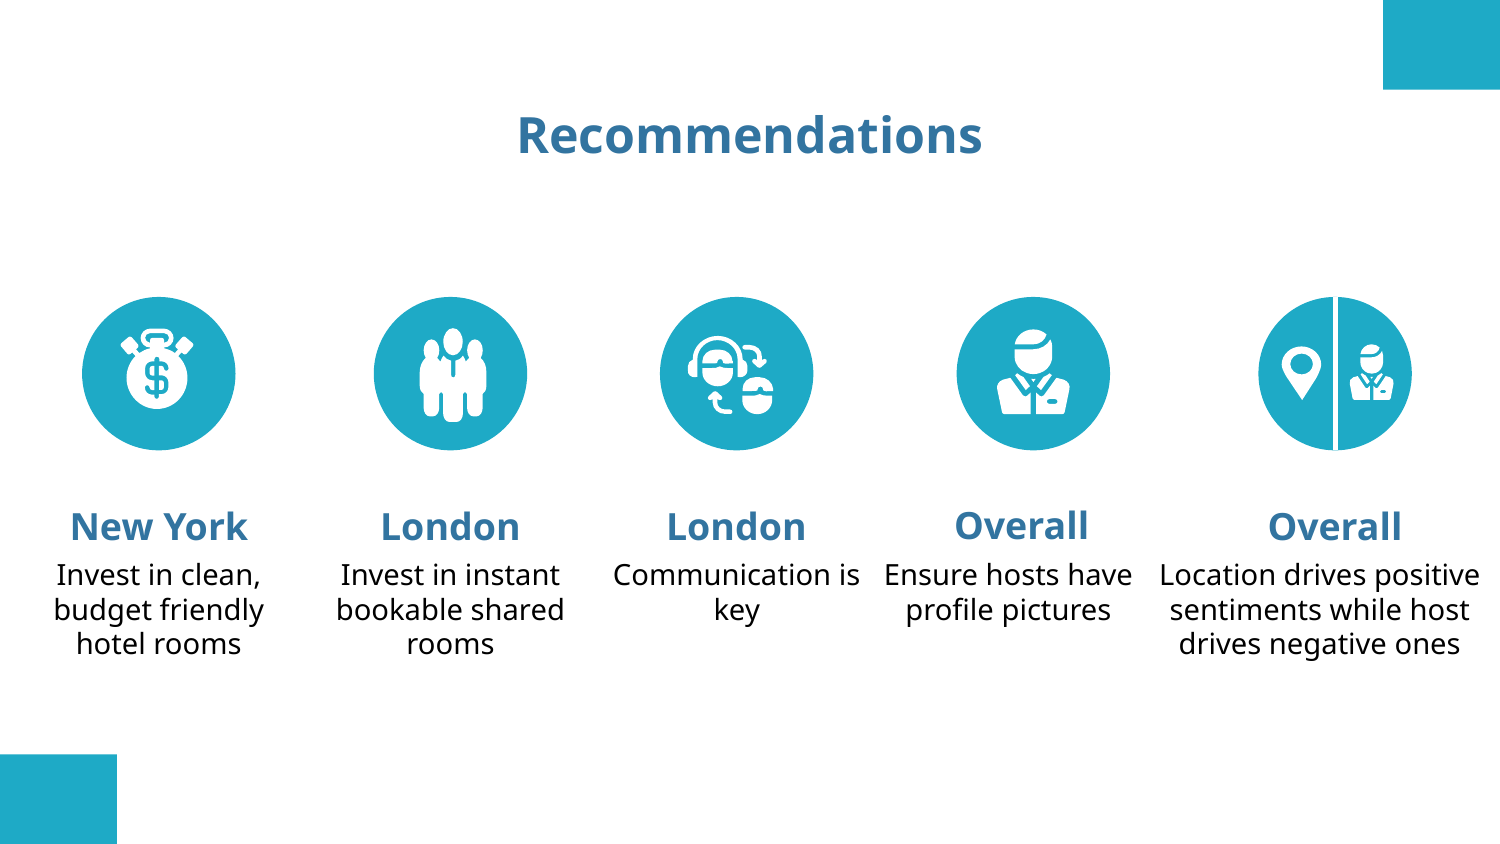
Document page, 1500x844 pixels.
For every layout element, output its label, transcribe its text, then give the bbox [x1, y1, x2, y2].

subtitle London [579, 487, 864, 577]
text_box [419, 327, 487, 423]
text_box [1281, 346, 1322, 401]
subtitle New York [2, 487, 316, 577]
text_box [995, 329, 1071, 415]
text_box [659, 296, 814, 451]
title Recommendations [118, 88, 1382, 167]
subtitle Ensure hosts have profile pictures [862, 540, 1139, 677]
subtitle London [316, 487, 579, 540]
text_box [686, 335, 774, 415]
text_box [82, 296, 236, 451]
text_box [120, 328, 194, 410]
text_box [373, 296, 528, 451]
text_box [1258, 296, 1334, 451]
text_box [956, 296, 1111, 451]
subtitle Invest in clean, budget friendly hotel rooms [13, 540, 305, 677]
subtitle Communication is key [590, 540, 862, 677]
text_box Overall [1178, 487, 1492, 540]
subtitle Invest in instant bookable shared rooms [305, 540, 590, 677]
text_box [1348, 344, 1395, 401]
subtitle Overall [864, 486, 1179, 540]
text_box Location drives positive sentiments while host drives negative ones [1139, 540, 1500, 677]
text_box [1338, 297, 1412, 451]
